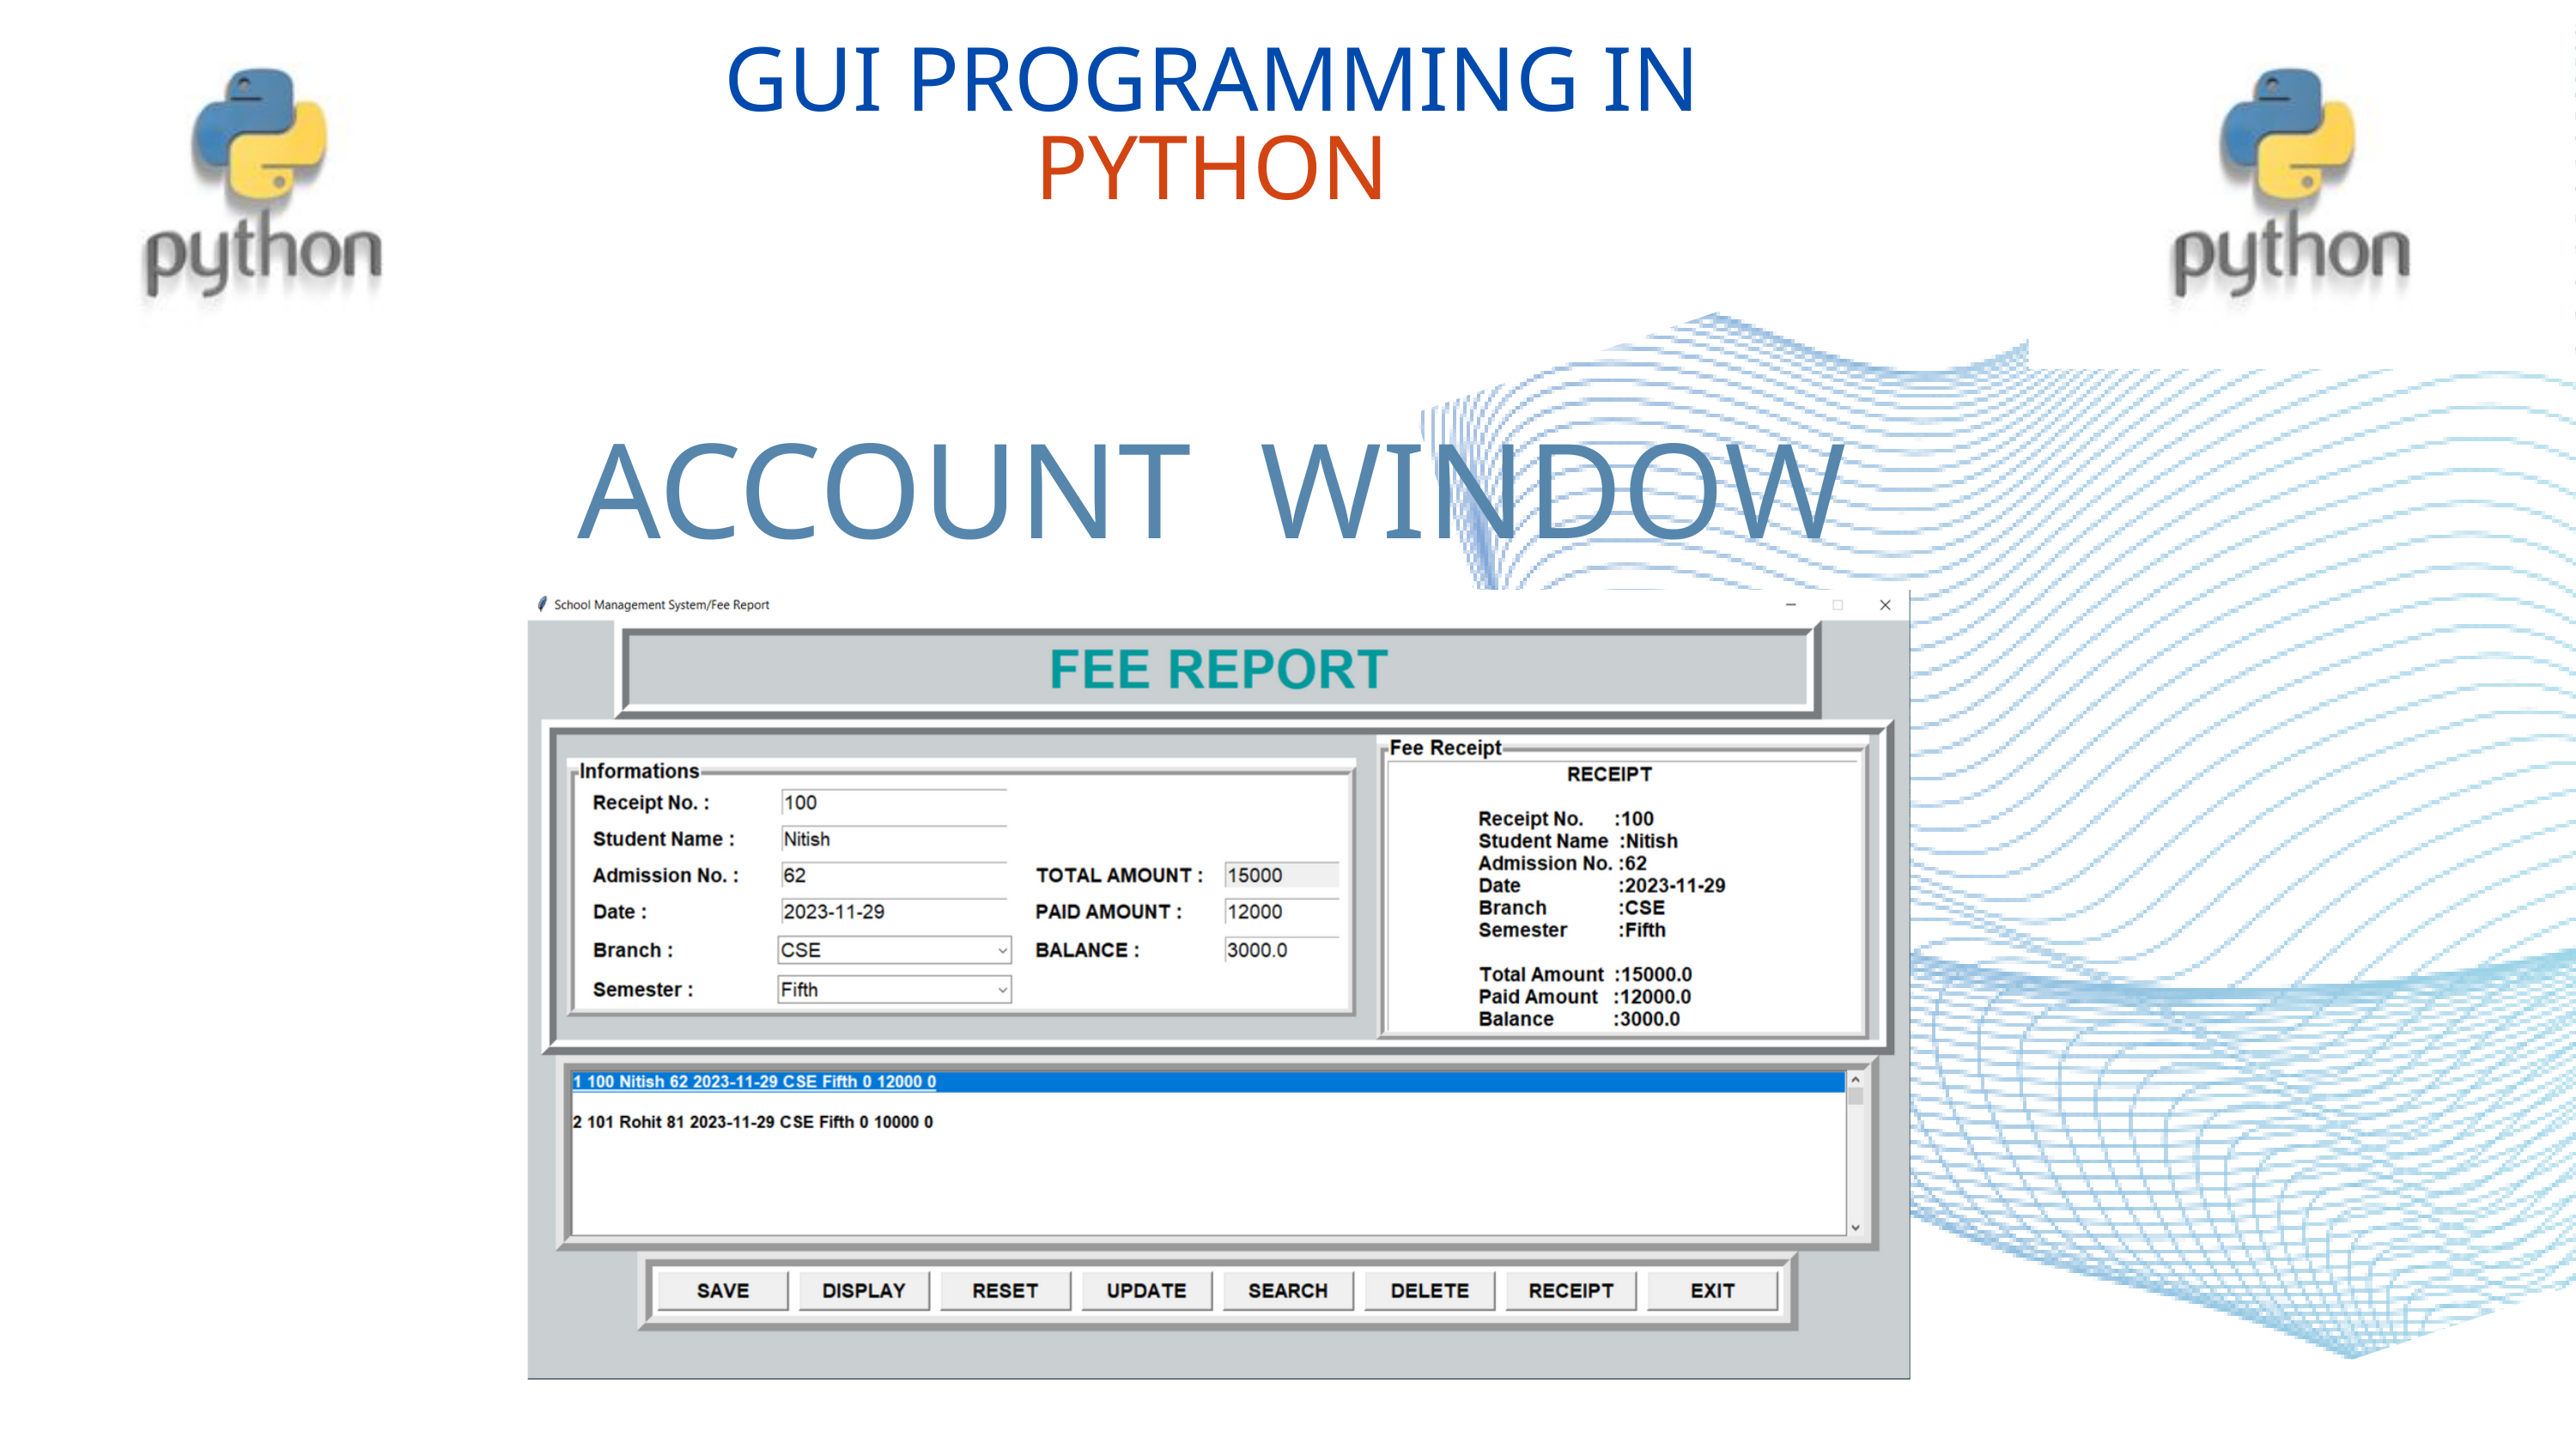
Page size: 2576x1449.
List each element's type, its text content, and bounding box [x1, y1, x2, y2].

text_box [2028, 0, 2575, 369]
text_box [527, 590, 1911, 1379]
text_box [1465, 24, 2576, 1449]
text_box [0, 0, 547, 369]
text_box GUI PROGRAMMING IN PYTHON [714, 40, 1710, 218]
text_box ACCOUNT WINDOW [527, 380, 1898, 565]
